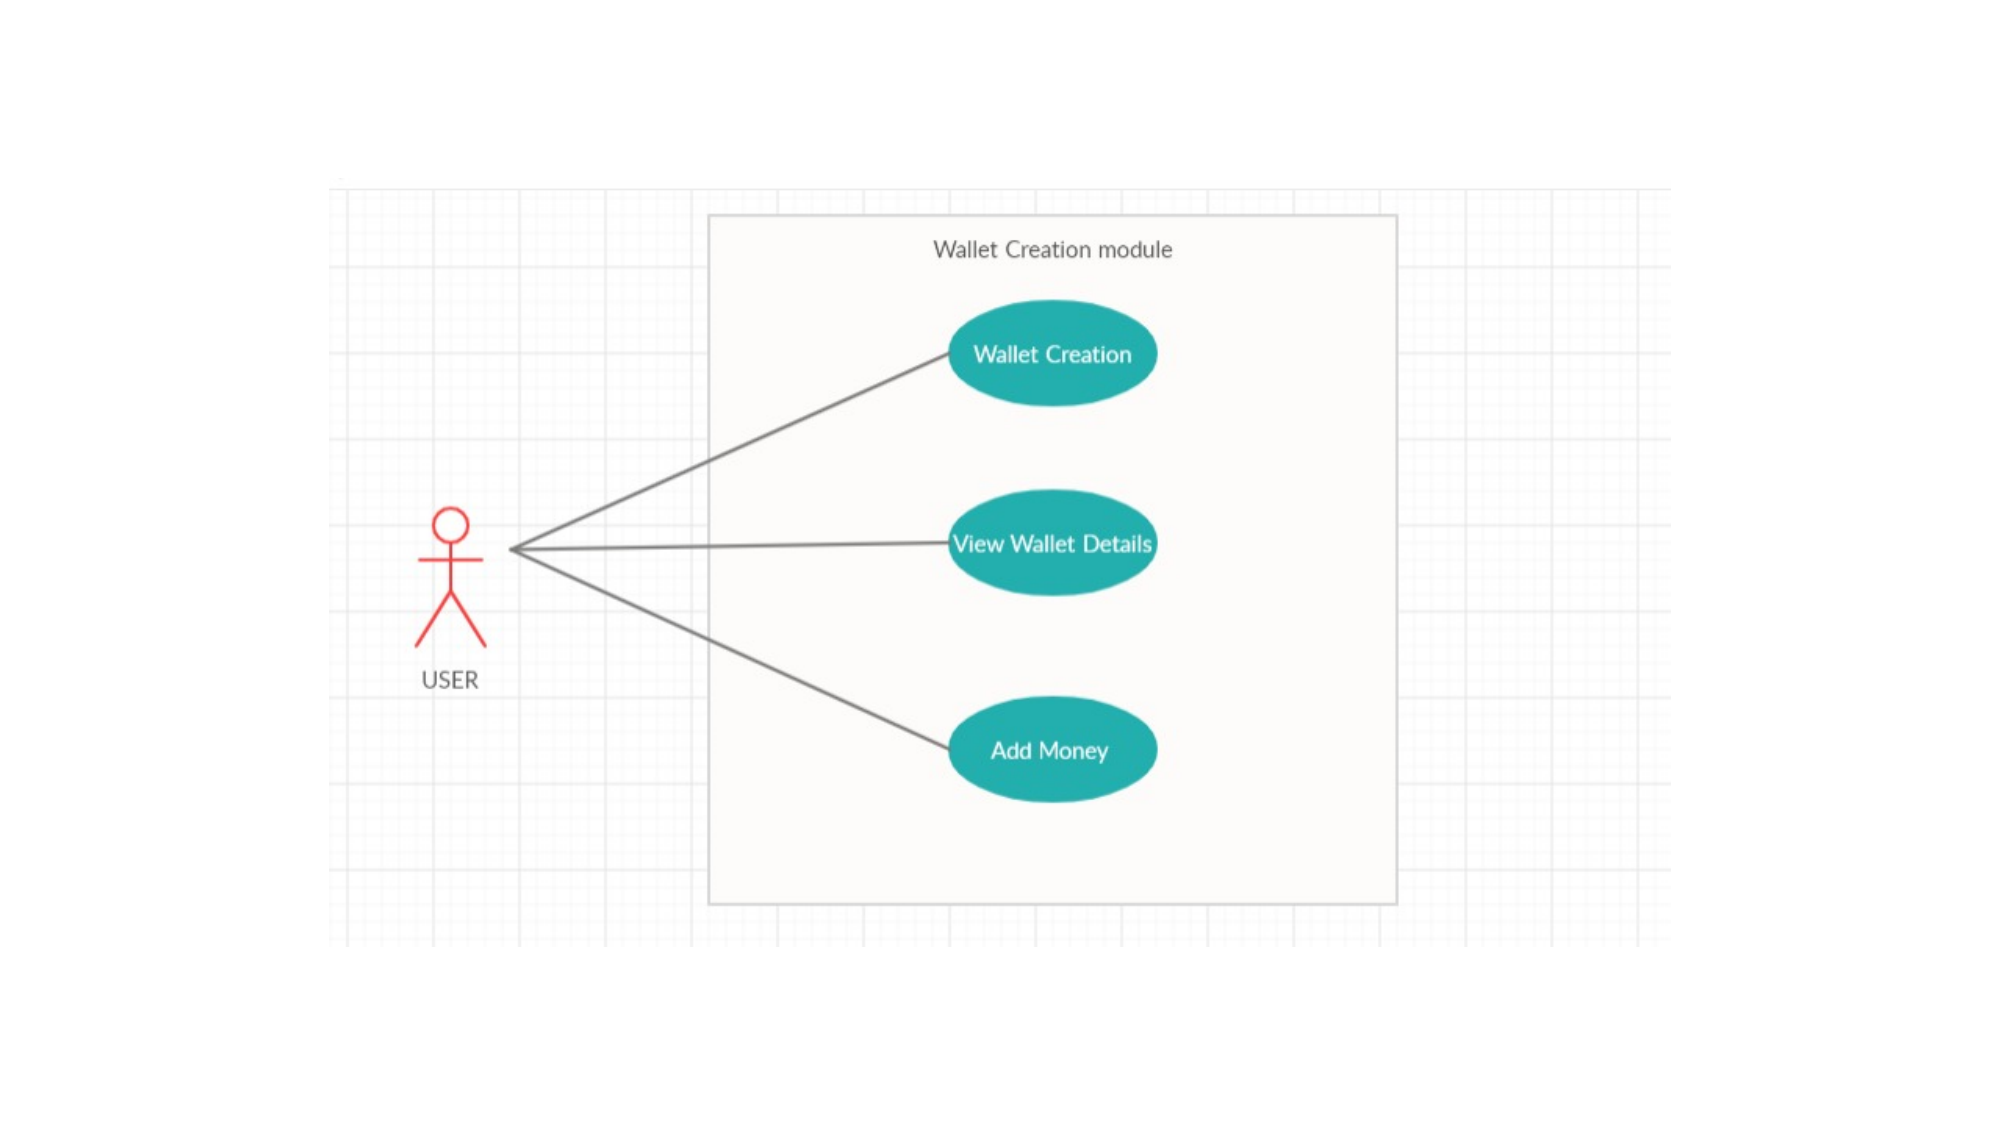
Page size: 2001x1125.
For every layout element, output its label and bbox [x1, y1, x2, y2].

picture [329, 177, 1671, 948]
